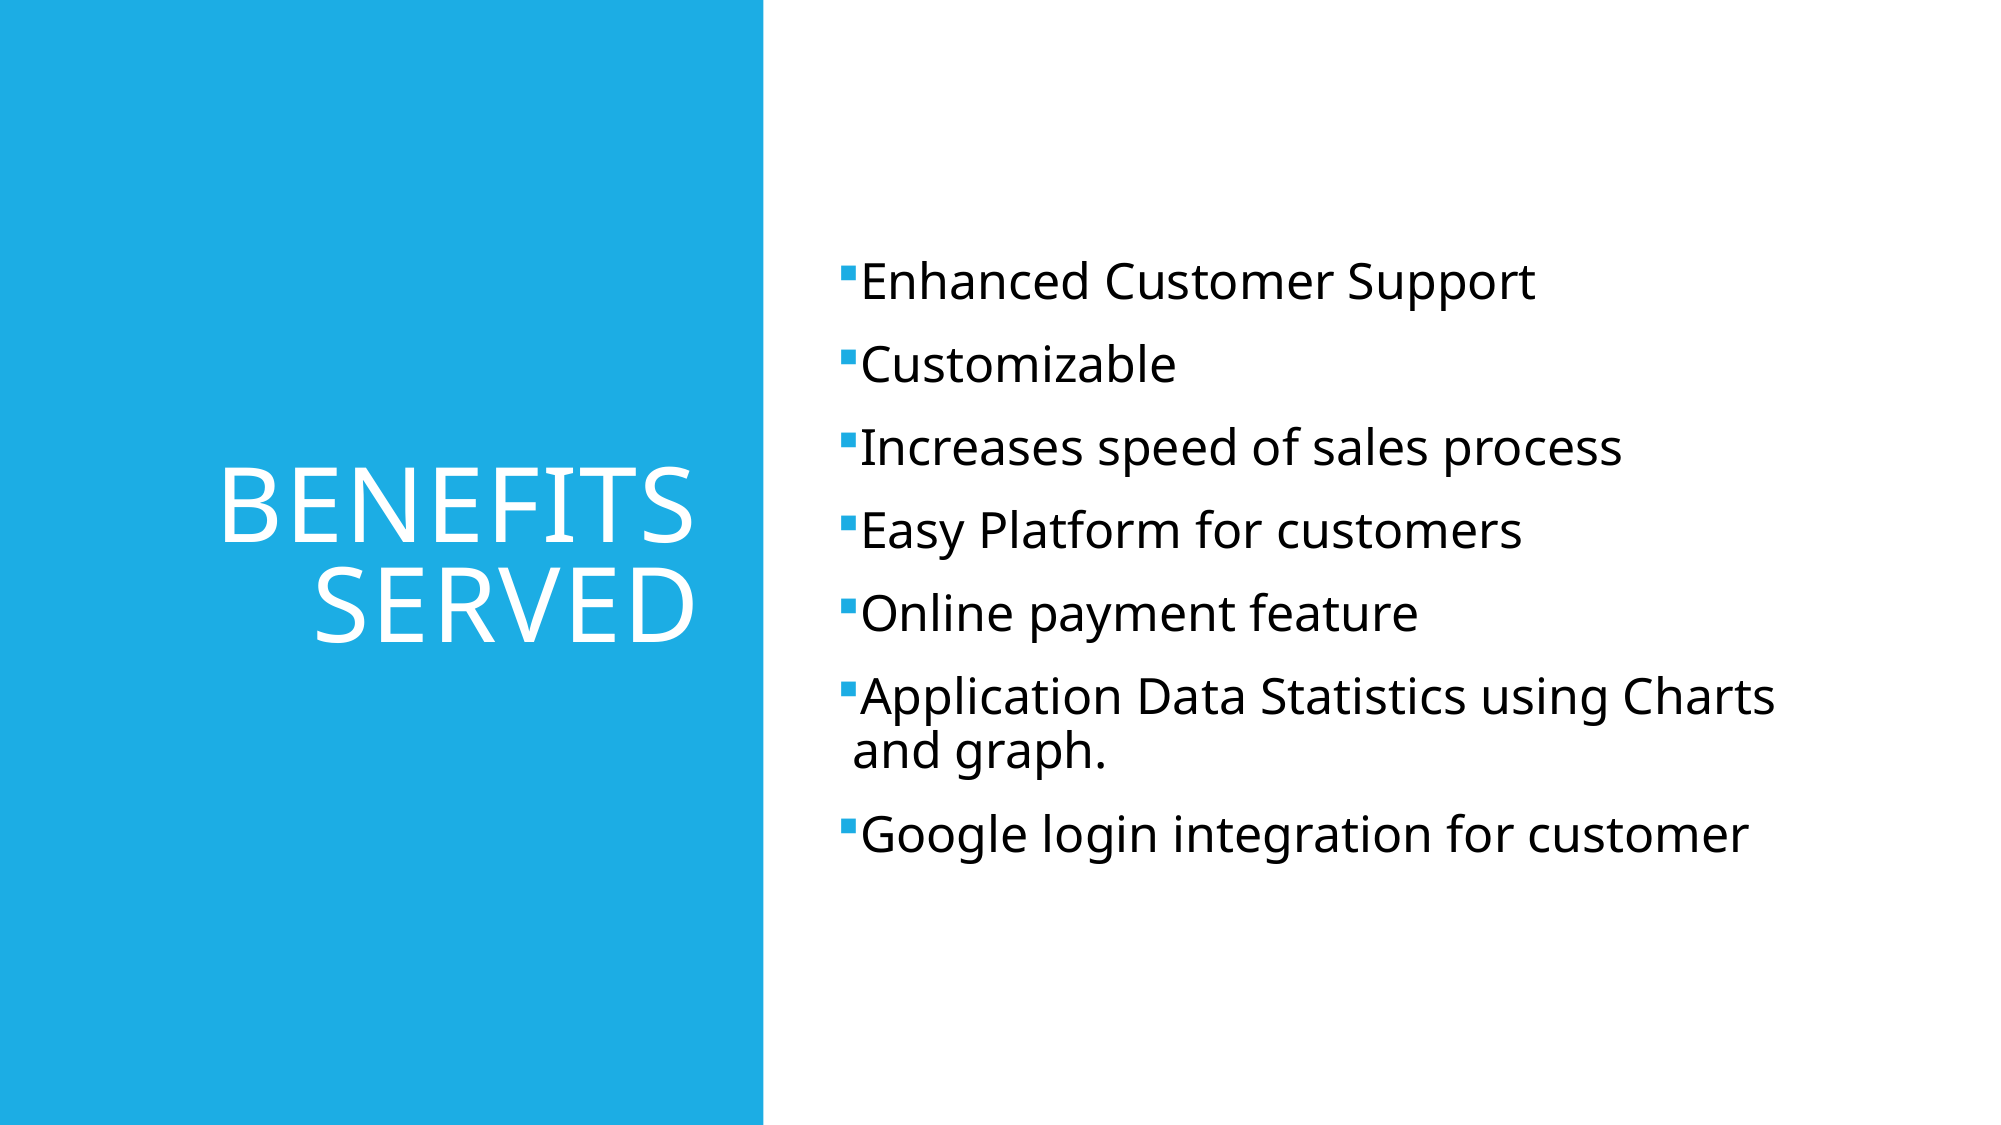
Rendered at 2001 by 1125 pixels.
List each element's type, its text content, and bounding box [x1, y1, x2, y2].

text_box [0, 0, 765, 1125]
title Benefits Served [114, 131, 715, 993]
text_box [765, 0, 2000, 1125]
list Enhanced Customer Support Customizable Increases speed of sales process Easy Platform for customers Online payment feature Application Data Statistics using Charts and graph. Google login integration for customer [829, 248, 1864, 933]
